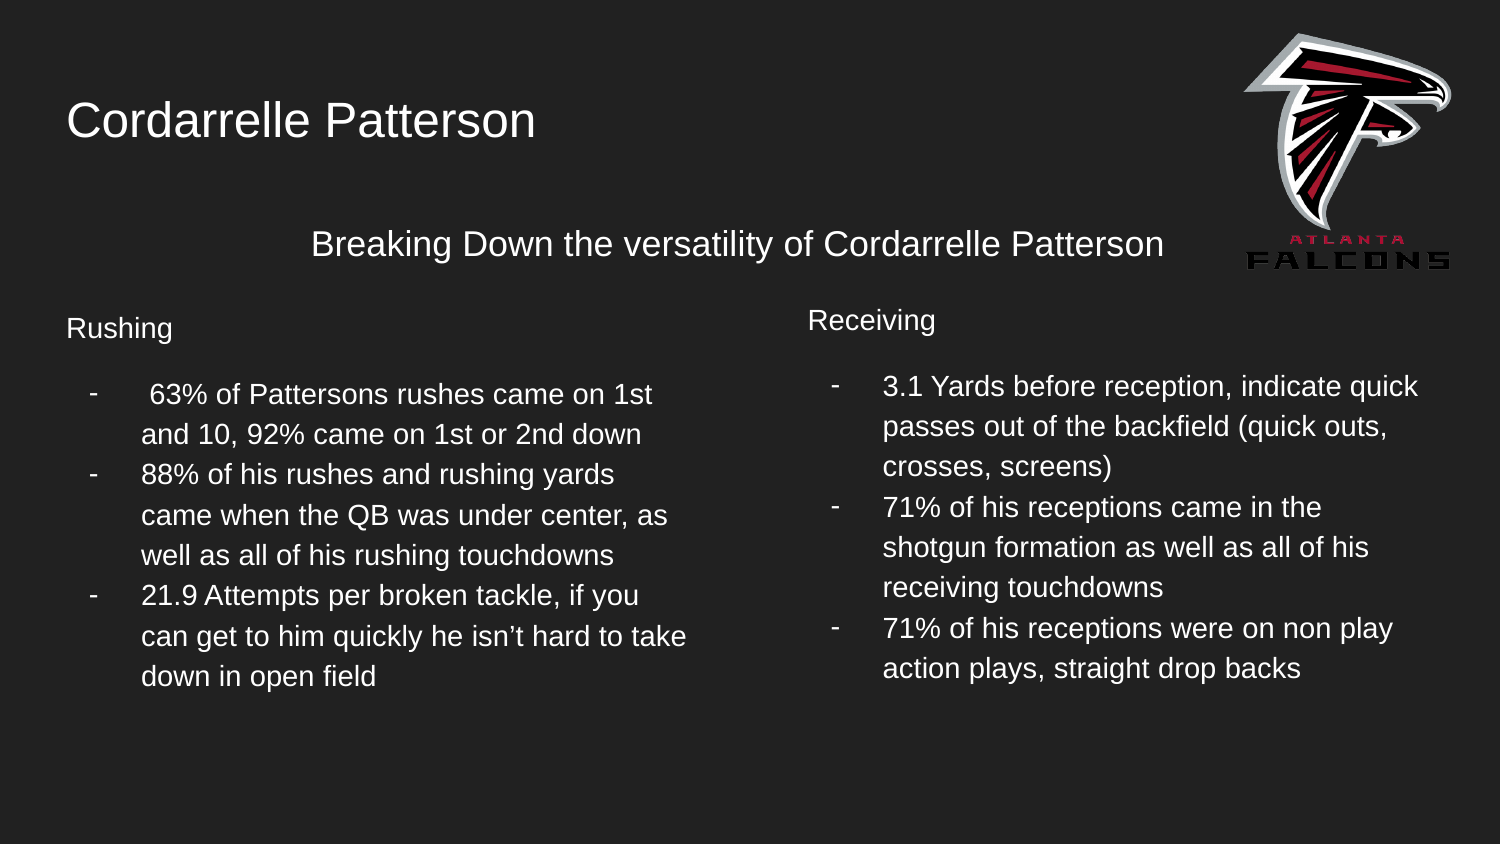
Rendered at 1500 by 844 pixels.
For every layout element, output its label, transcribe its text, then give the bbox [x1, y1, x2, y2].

picture [1194, 0, 1500, 306]
title Cordarrelle Patterson Breaking Down the versatility of Cordarrelle Patterson [51, 72, 1189, 282]
list Receiving 3.1 Yards before reception, indicate quick passes out of the backfield (quick outs, crosses, screens) 71% of his receptions came in the shotgun formation as well as all of his receiving touchdowns 71% of his receptions were on non play action plays, straight drop backs [792, 281, 1449, 750]
list Rushing 63% of Pattersons rushes came on 1st and 10, 92% came on 1st or 2nd down 88% of his rushes and rushing yards came when the QB was under center, as well as all of his rushing touchdowns 21.9 Attempts per broken tackle, if you can get to him quickly he isn’t hard to take down in open field [51, 289, 708, 750]
